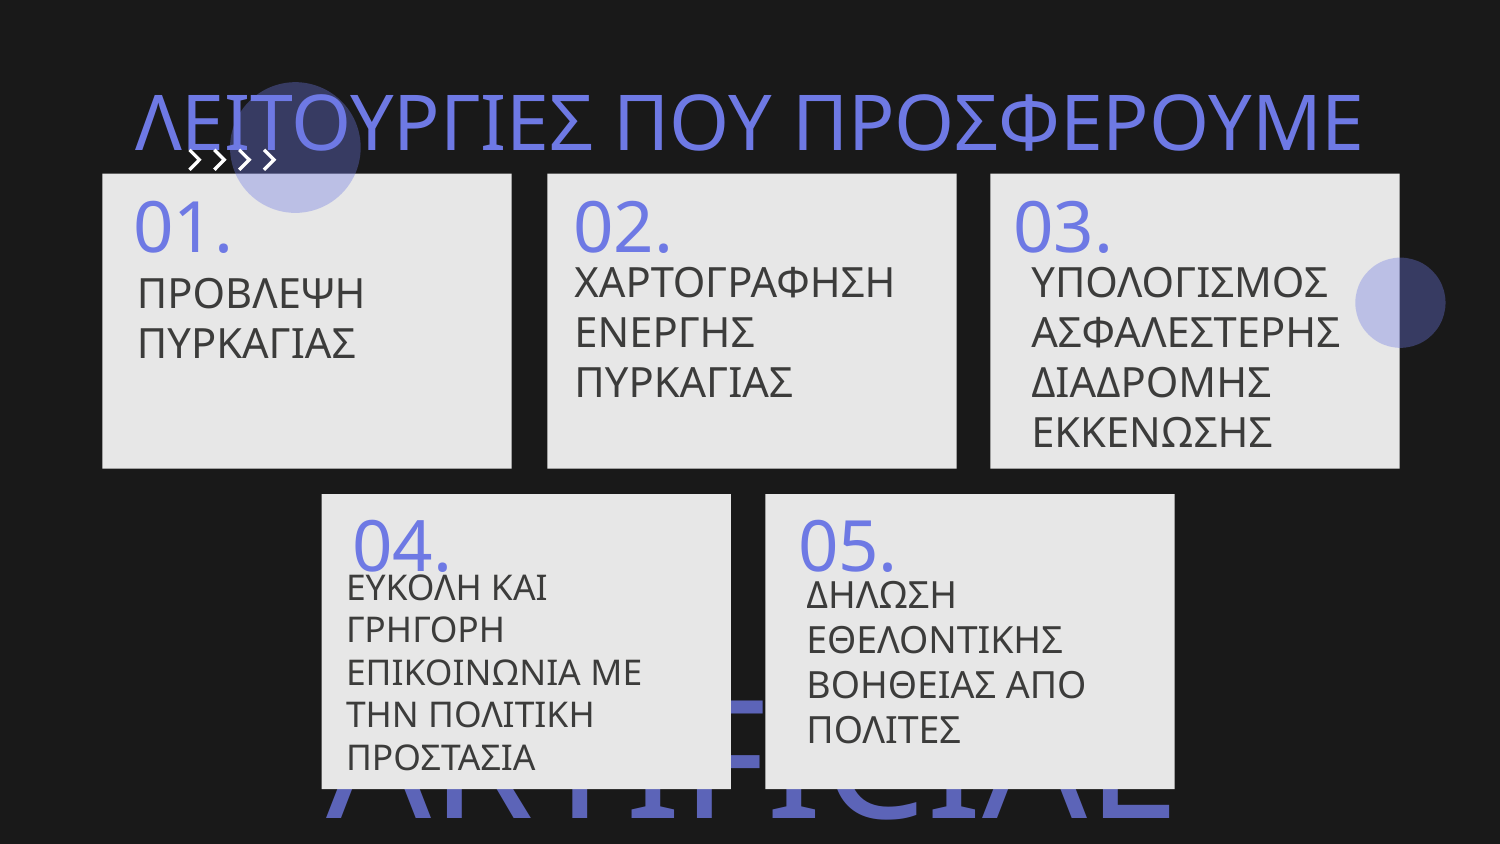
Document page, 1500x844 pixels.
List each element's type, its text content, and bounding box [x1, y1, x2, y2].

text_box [187, 148, 277, 172]
text_box [230, 82, 361, 213]
title 02. [558, 190, 710, 258]
text_box [547, 173, 957, 469]
text_box [1355, 257, 1446, 348]
title 01. [118, 190, 270, 258]
title ΠΡΟΒΛΕΨΗ ΠΥΡΚΑΓΙΑΣ [121, 257, 506, 377]
text_box [990, 173, 1400, 469]
title 05. [783, 508, 935, 577]
title ΥΠΟΛΟΓΙΣΜΟΣ ΑΣΦΑΛΕΣΤΕΡΗΣ ΔΙΑΔΡΟΜΗΣ ΕΚΚΕΝΩΣΗΣ [1016, 271, 1400, 441]
text_box [102, 173, 512, 469]
text_box [321, 494, 731, 790]
title ΔΗΛΩΣΗ ΕΘΕΛΟΝΤΙΚΗΣ ΒΟΗΘΕΙΑΣ ΑΠΟ ΠΟΛΙΤΕΣ [791, 601, 1175, 721]
title 04. [337, 508, 489, 577]
text_box [765, 494, 1175, 790]
title ΛΕΙΤΟΥΡΓΙΕΣ ΠΟΥ ΠΡΟΣΦΕΡΟΥΜΕ [118, 72, 1382, 167]
title ΕΥΚΟΛΗ ΚΑΙ ΓΡΗΓΟΡΗ ΕΠΙΚΟΙΝΩΝΙΑ ΜΕ ΤΗΝ ΠΟΛΙΤΙΚΗ ΠΡΟΣΤΑΣΙΑ [331, 576, 725, 766]
title 03. [998, 190, 1151, 258]
title ΧΑΡΤΟΓΡΑΦΗΣΗ ΕΝΕΡΓΗΣ ΠΥΡΚΑΓΙΑΣ [559, 271, 943, 390]
